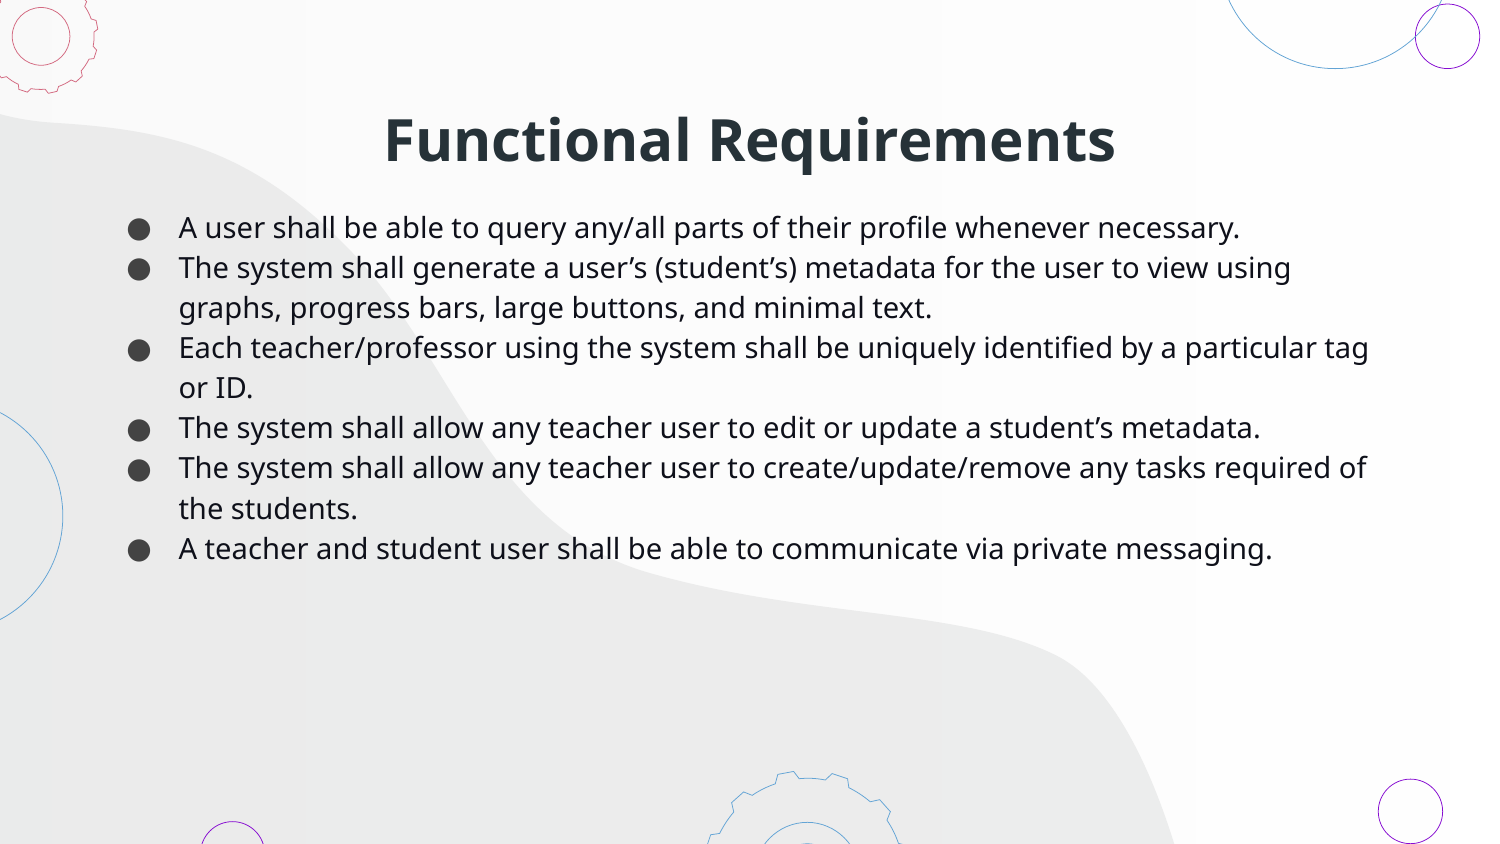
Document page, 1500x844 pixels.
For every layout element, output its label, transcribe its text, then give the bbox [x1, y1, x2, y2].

title Functional Requirements [116, 107, 1383, 168]
subtitle A user shall be able to query any/all parts of their profile whenever necessary. The system shall generate a user’s (student’s) metadata for the user to view using graphs, progress bars, large buttons, and minimal text. Each teacher/professor using the system shall be uniquely identified by a particular tag or ID. The system shall allow any teacher user to edit or update a student’s metadata. The system shall allow any teacher user to create/update/remove any tasks required of the students. A teacher and student user shall be able to communicate via private messaging. [88, 188, 1412, 726]
